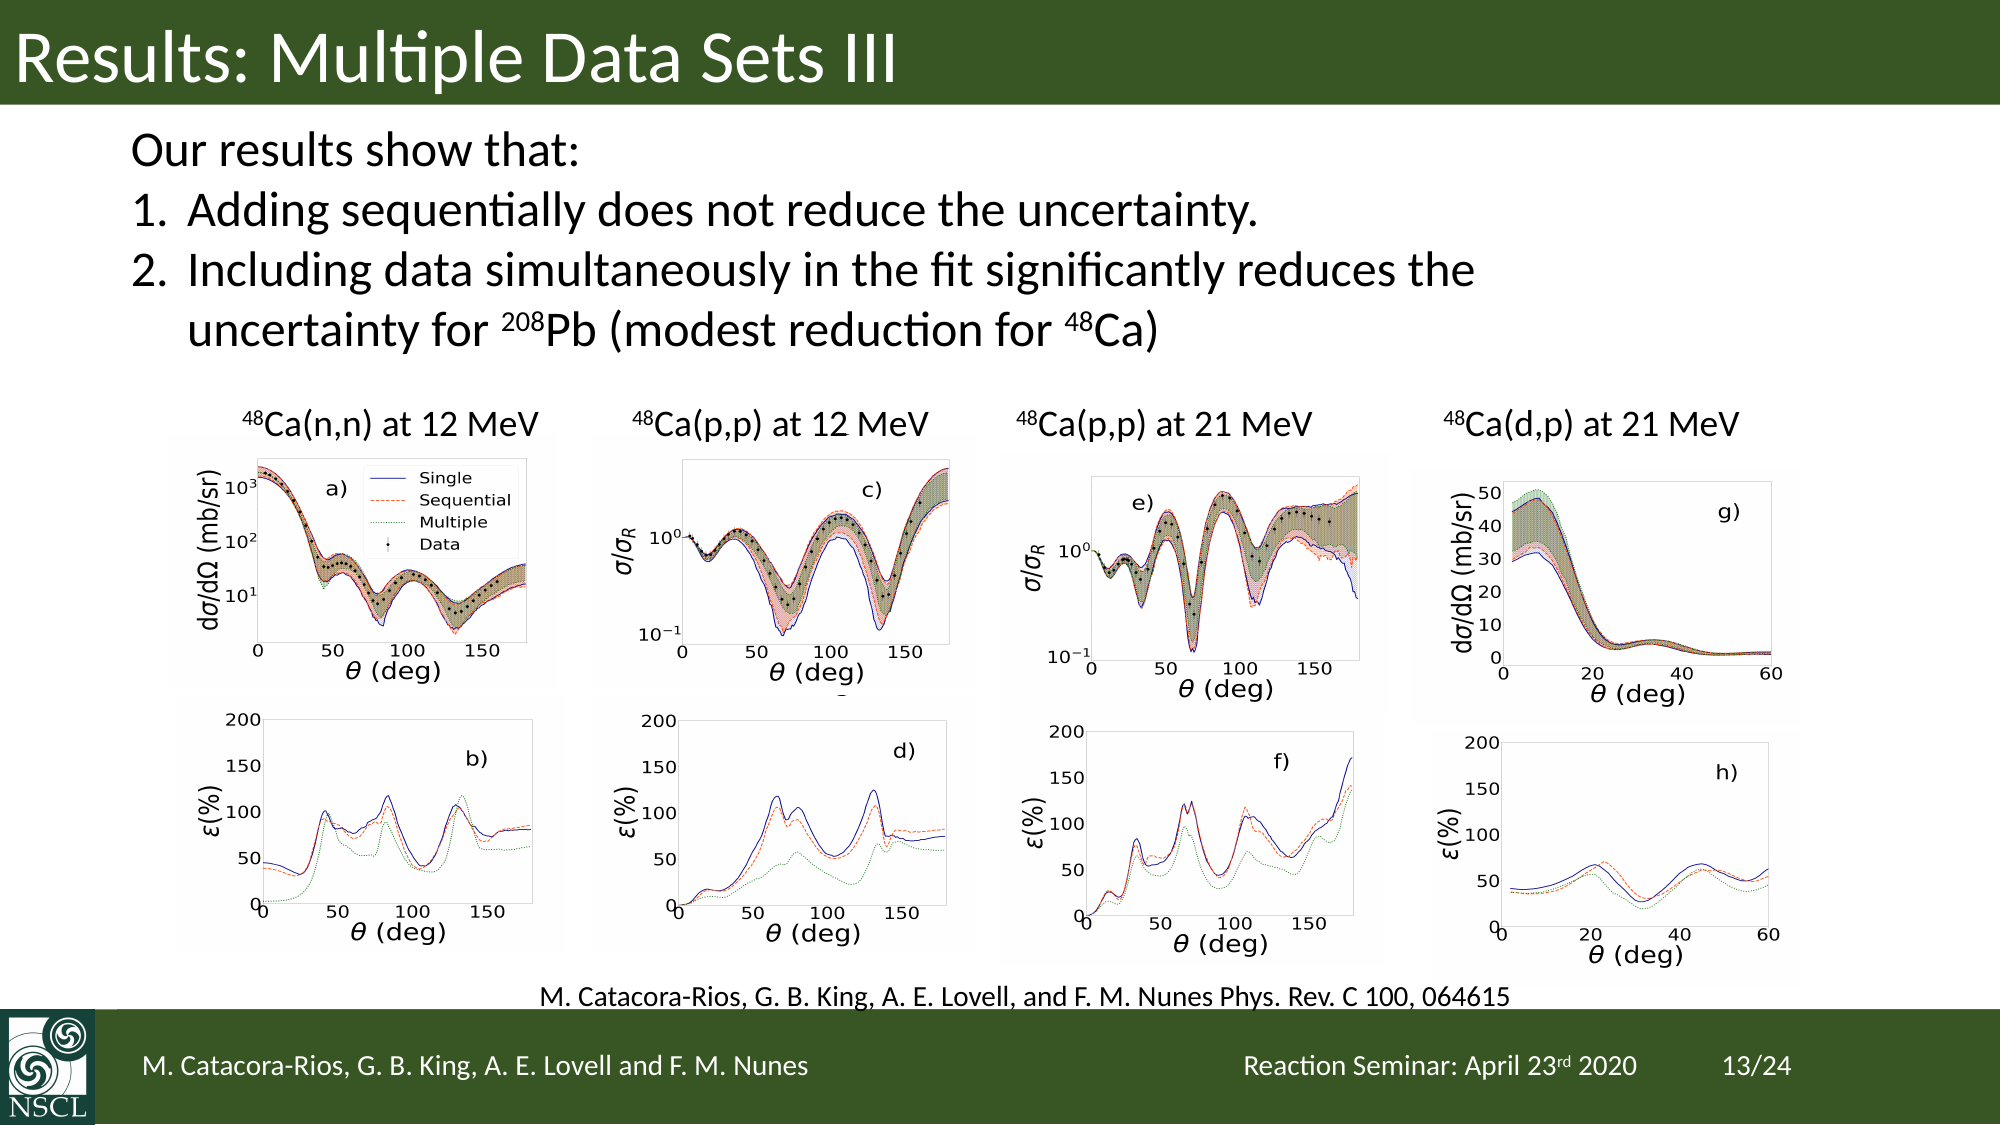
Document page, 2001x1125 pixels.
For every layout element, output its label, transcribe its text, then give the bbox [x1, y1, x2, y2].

picture [1431, 730, 1801, 986]
picture [589, 695, 979, 951]
text_box M. Catacora-Rios, G. B. King, A. E. Lovell, and F. M. Nunes Phys. Rev. C 100, 064615 [524, 969, 1592, 1020]
picture [165, 434, 557, 690]
text_box Results: Multiple Data Sets III [0, 0, 2000, 105]
text_box Our results show that: Adding sequentially does not reduce the uncertainty. Including data simultaneously in the fit significantly reduces the uncertainty for 208Pb (modest reduction for 48Ca) [116, 109, 1612, 365]
picture [1411, 469, 1801, 725]
picture [173, 695, 565, 951]
text_box 48Ca(p,p) at 21 MeV [1001, 391, 1328, 452]
picture [589, 434, 979, 690]
text_box 48Ca(d,p) at 21 MeV [1428, 391, 1755, 452]
text_box M. Catacora-Rios, G. B. King, A. E. Lovell and F. M. Nunes Reaction Seminar: April 23rd 2020 13/24 [117, 1009, 2000, 1124]
picture [0, 1008, 117, 1125]
picture [997, 453, 1389, 964]
text_box 48Ca(n,n) at 12 MeV [227, 391, 554, 434]
text_box 48Ca(p,p) at 12 MeV [617, 391, 944, 434]
